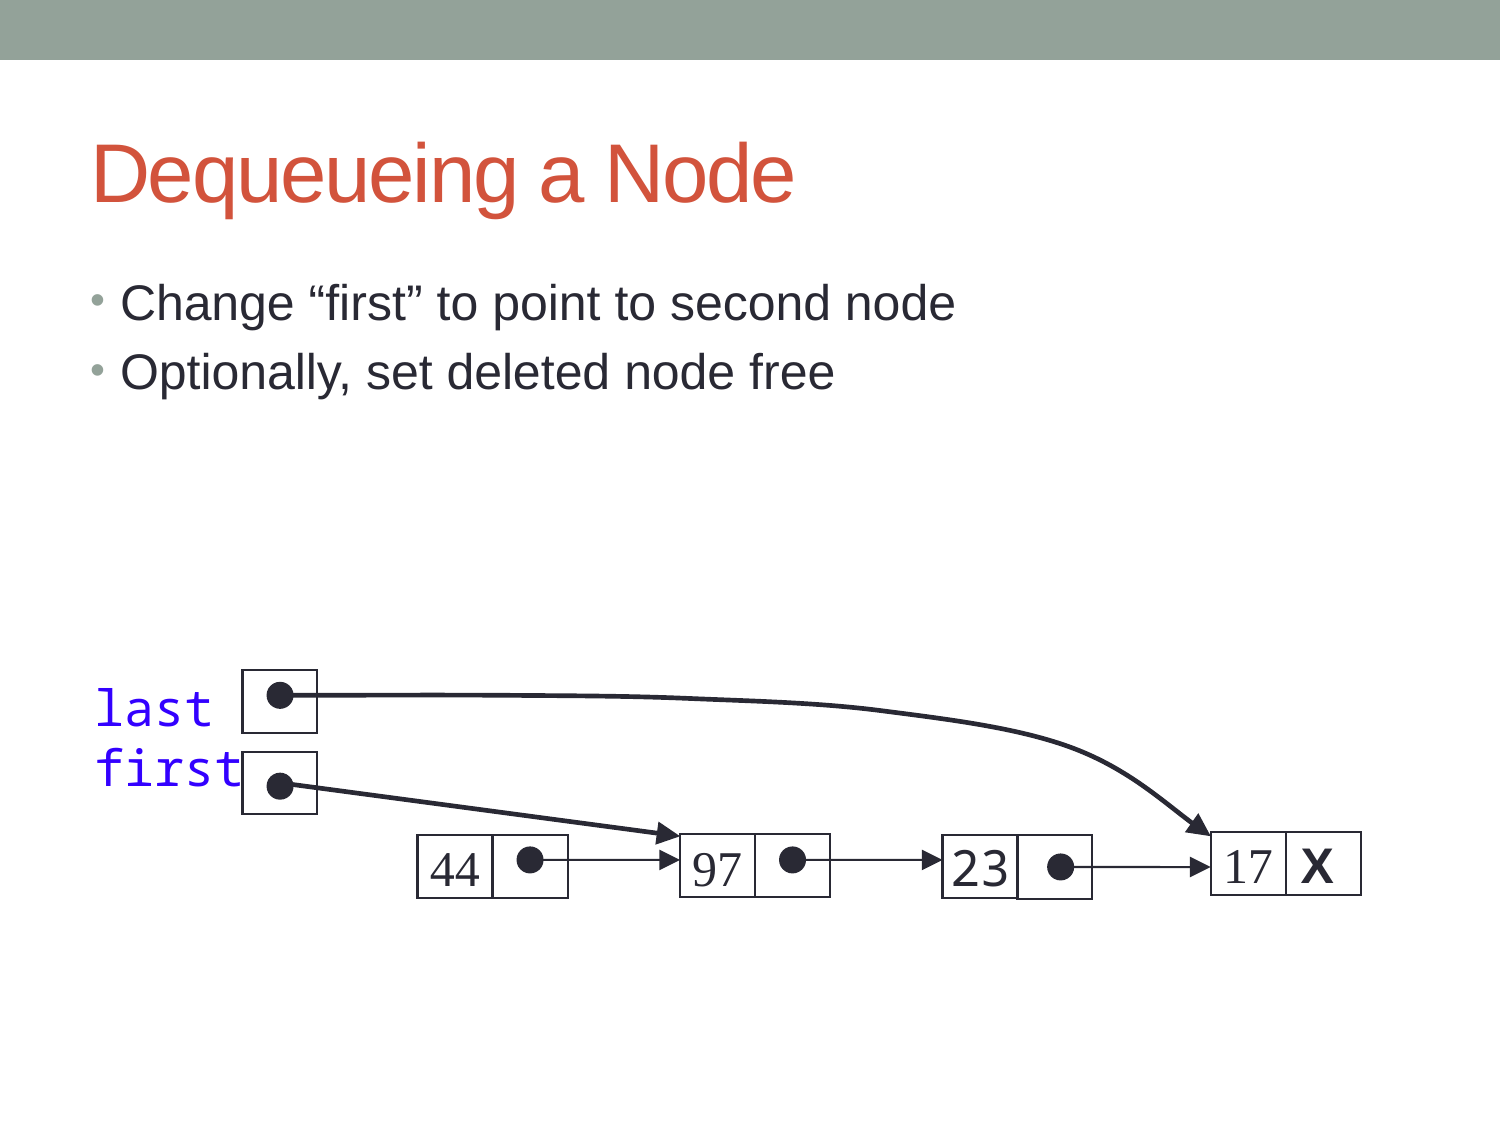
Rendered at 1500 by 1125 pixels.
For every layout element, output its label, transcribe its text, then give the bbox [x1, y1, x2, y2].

title Dequeueing a Node [75, 87, 1425, 250]
list Change “first” to point to second node Optionally, set deleted node free [75, 262, 1425, 1063]
text_box X [1285, 832, 1361, 896]
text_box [79, 668, 1212, 900]
text_box 17 [1221, 832, 1285, 896]
